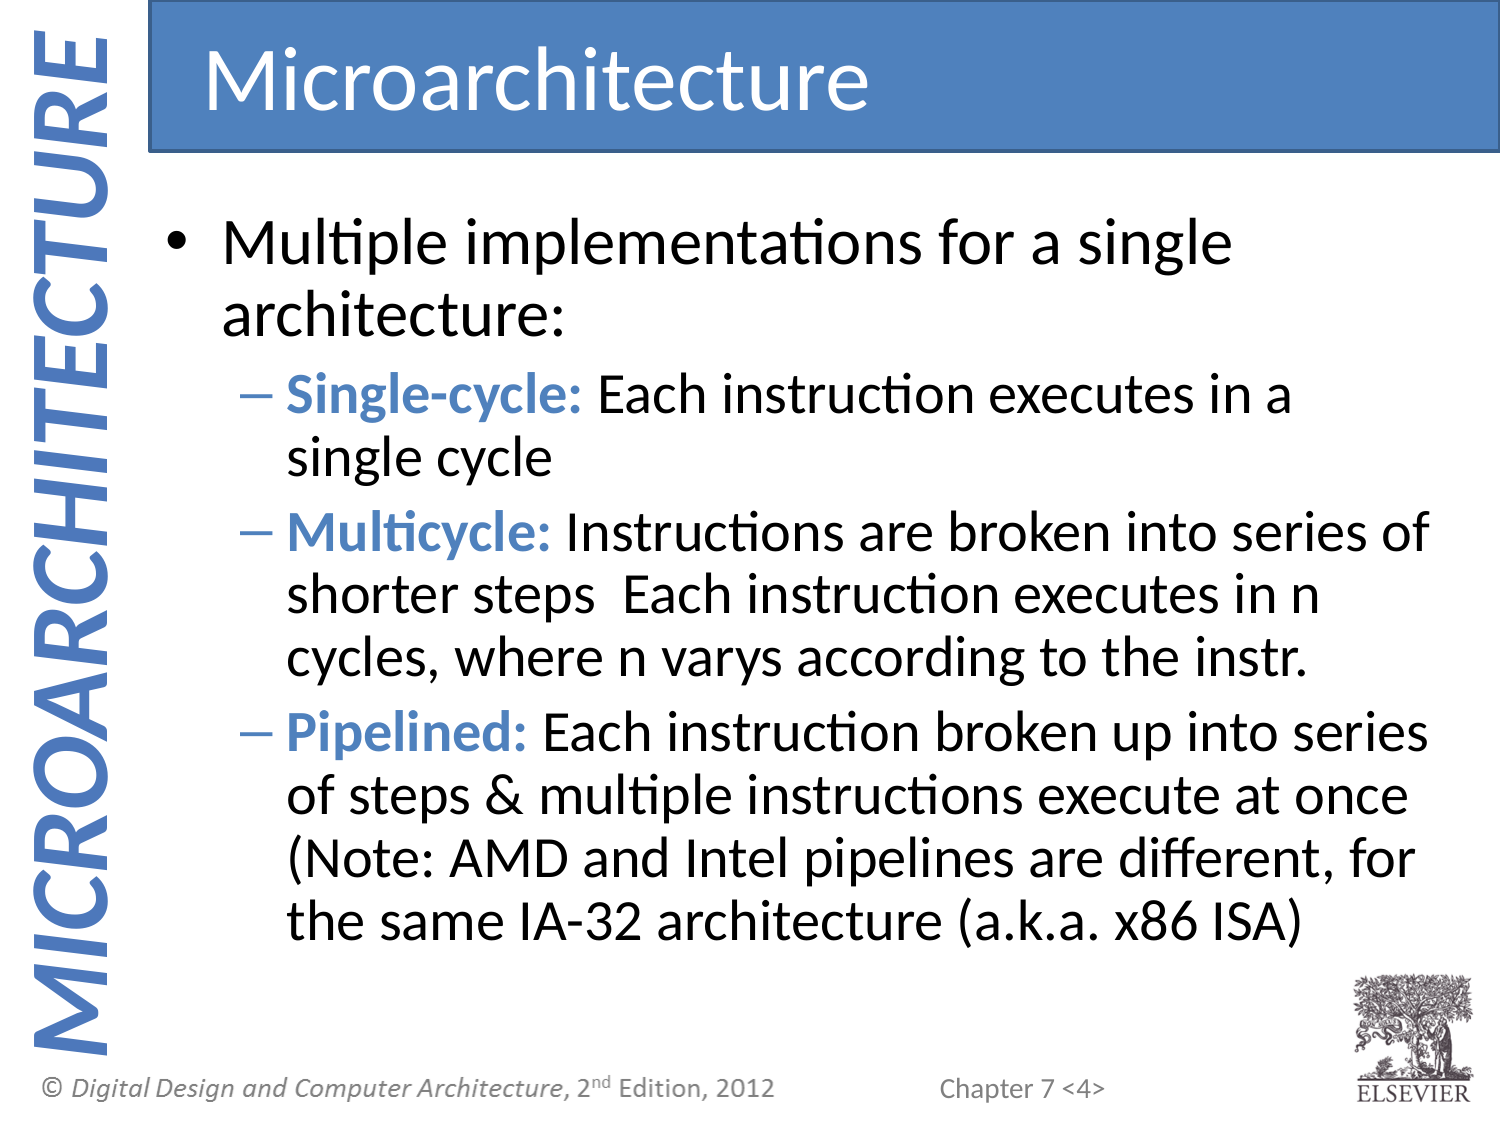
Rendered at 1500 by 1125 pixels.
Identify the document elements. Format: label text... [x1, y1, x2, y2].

text_box Microarchitecture [187, 11, 1488, 136]
picture [0, 0, 1500, 1125]
list Multiple implementations for a single architecture: Single-cycle: Each instruction executes in a single cycle Multicycle: Instructions are broken into series of shorter steps Each instruction executes in n cycles, where n varys according to the instr. Pipelined: Each instruction broken up into series of steps & multiple instructions execute at once (Note: AMD and Intel pipelines are different, for the same IA-32 architecture (a.k.a. x86 ISA) [150, 200, 1450, 1013]
